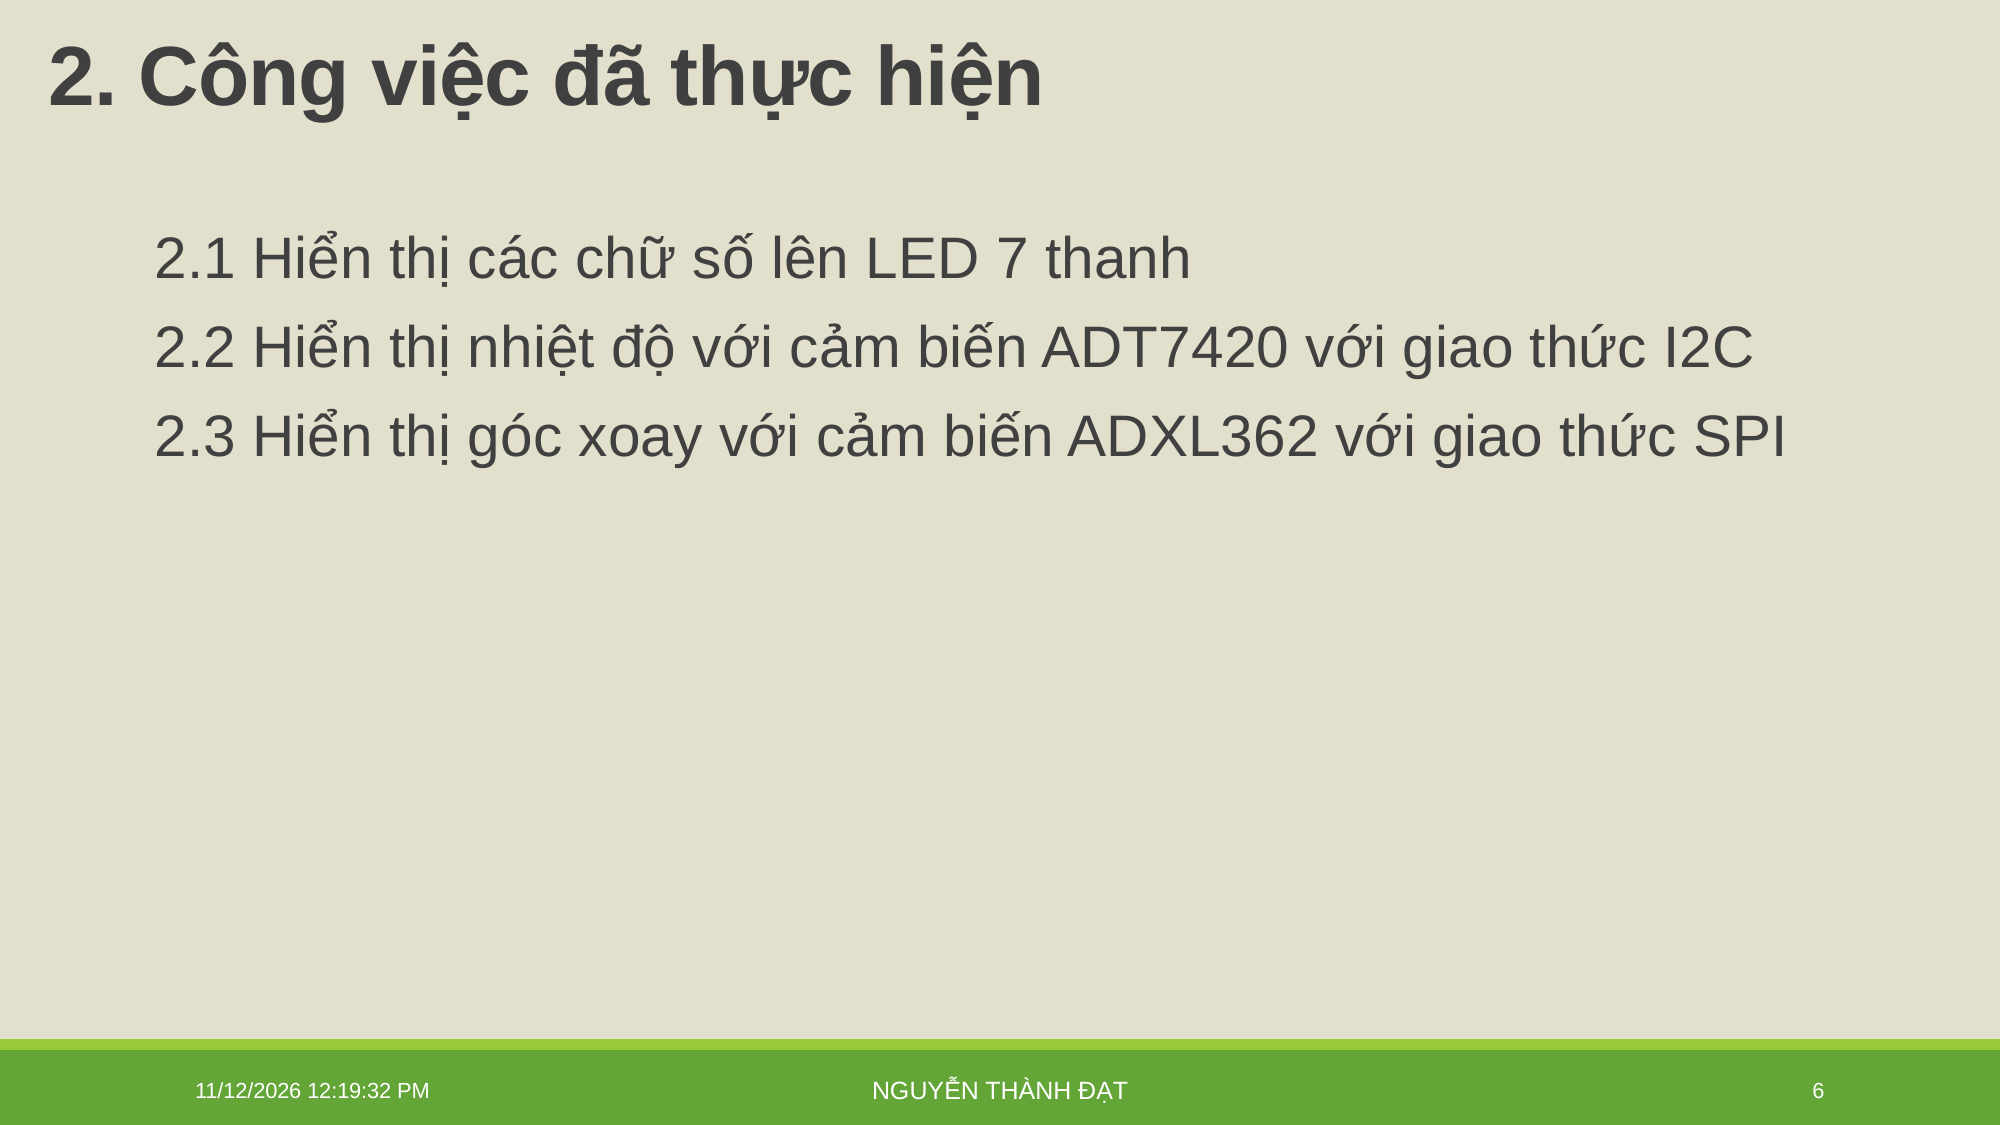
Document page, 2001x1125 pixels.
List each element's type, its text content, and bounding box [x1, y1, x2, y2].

list 2.1 Hiển thị các chữ số lên LED 7 thanh 2.2 Hiển thị nhiệt độ với cảm biến ADT7420 với giao thức I2C 2.3 Hiển thị góc xoay với cảm biến ADXL362 với giao thức SPI [125, 220, 1915, 563]
slide_number 6 [1624, 1059, 1840, 1120]
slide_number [180, 1059, 586, 1120]
title 2. Công việc đã thực hiện [34, 29, 1138, 189]
footer Nguyễn Thành Đạt [604, 1059, 1396, 1120]
